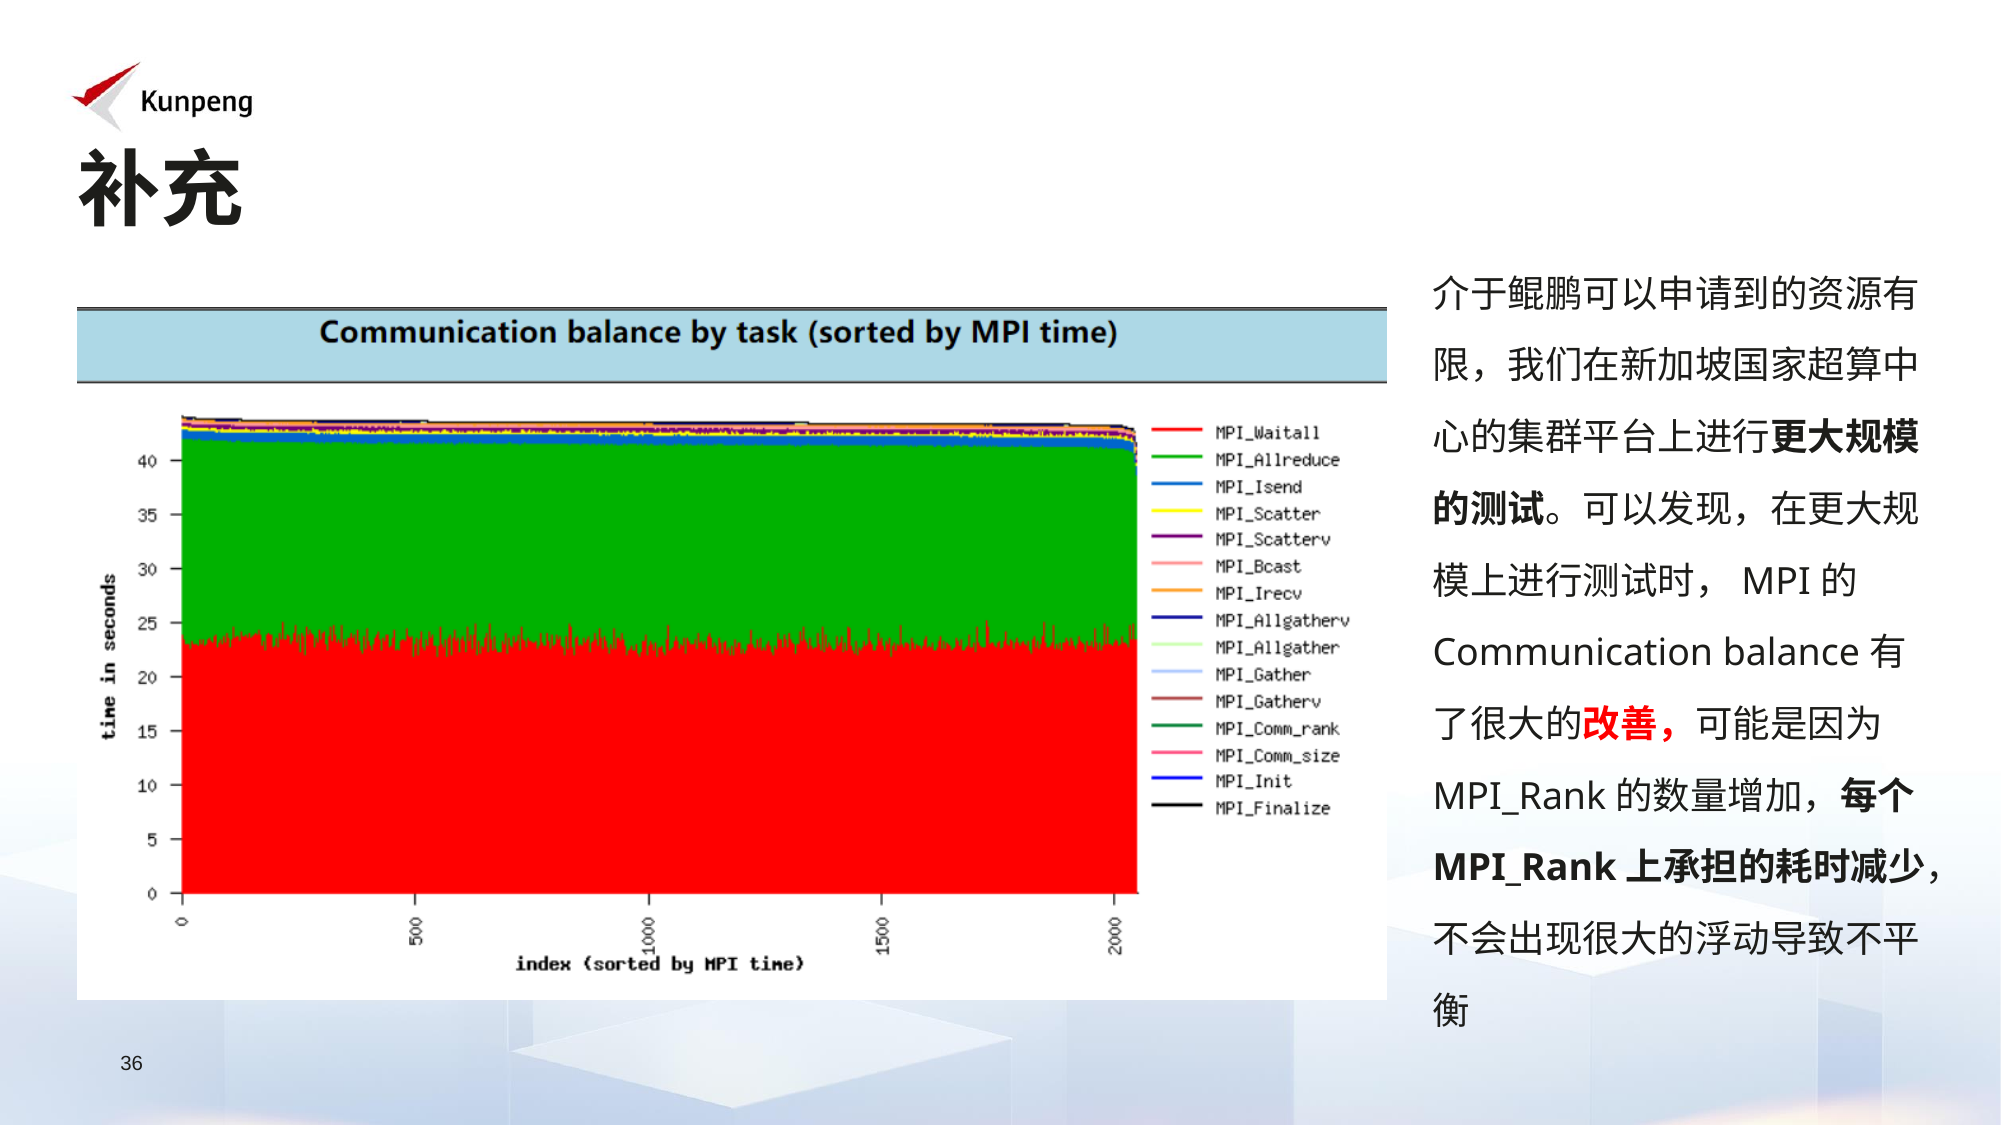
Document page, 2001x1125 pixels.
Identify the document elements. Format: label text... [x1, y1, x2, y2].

subtitle 补充 [77, 164, 1840, 328]
text_box 介于鲲鹏可以申请到的资源有限，我们在新加坡国家超算中心的集群平台上进行更大规模的测试。可以发现，在更大规模上进行测试时，MPI的Communication balance有了很大的改善，可能是因为MPI_Rank的数量增加，每个MPI_Rank上承担的耗时减少，不会出现很大的浮动导致不平衡 [1417, 235, 1943, 1040]
picture [0, 0, 2001, 1125]
